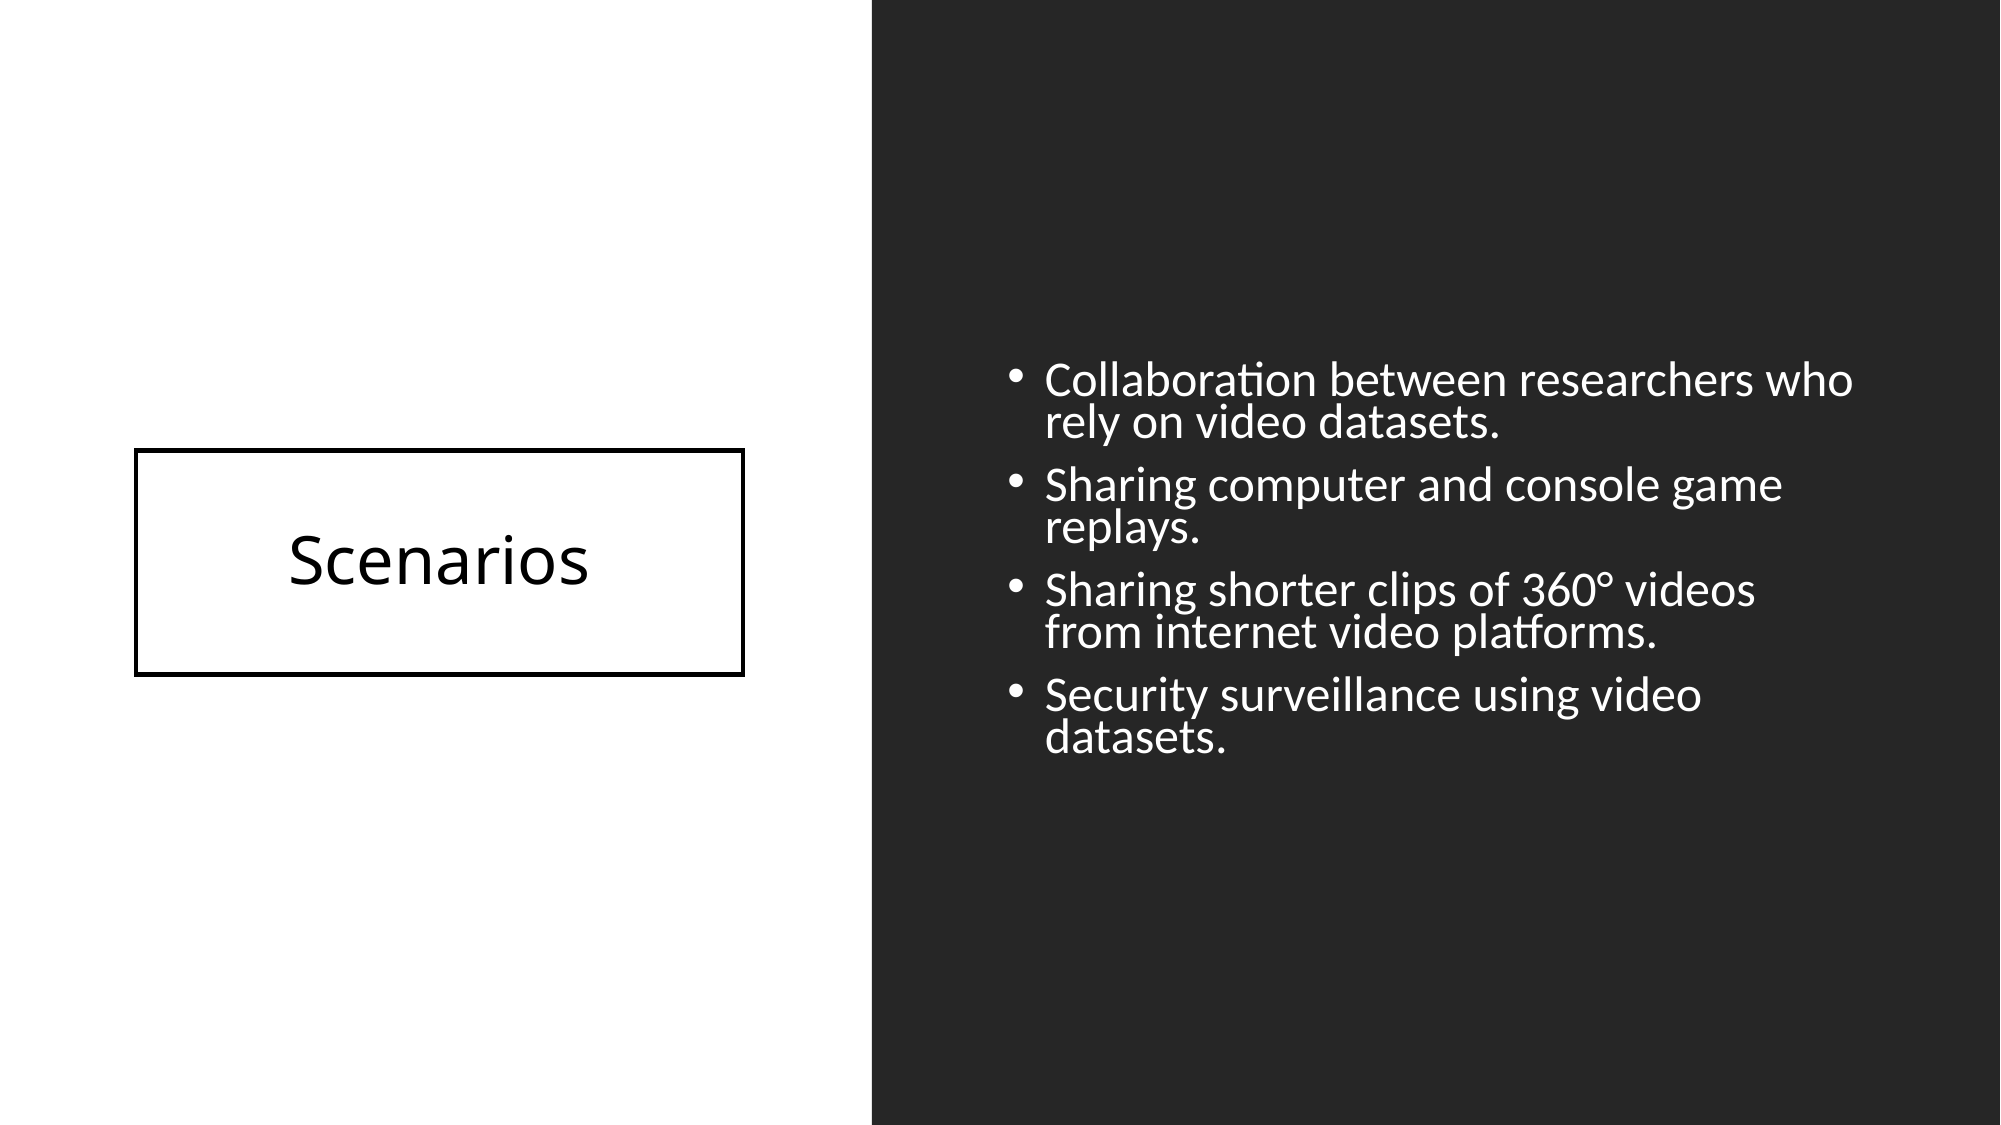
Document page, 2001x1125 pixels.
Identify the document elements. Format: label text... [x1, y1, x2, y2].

text_box [871, 0, 2000, 1125]
list Collaboration between researchers who rely on video datasets. Sharing computer and console game replays. Sharing shorter clips of 360° videos from internet video platforms. Security surveillance using video datasets. [992, 131, 1880, 994]
title Scenarios [136, 450, 743, 675]
